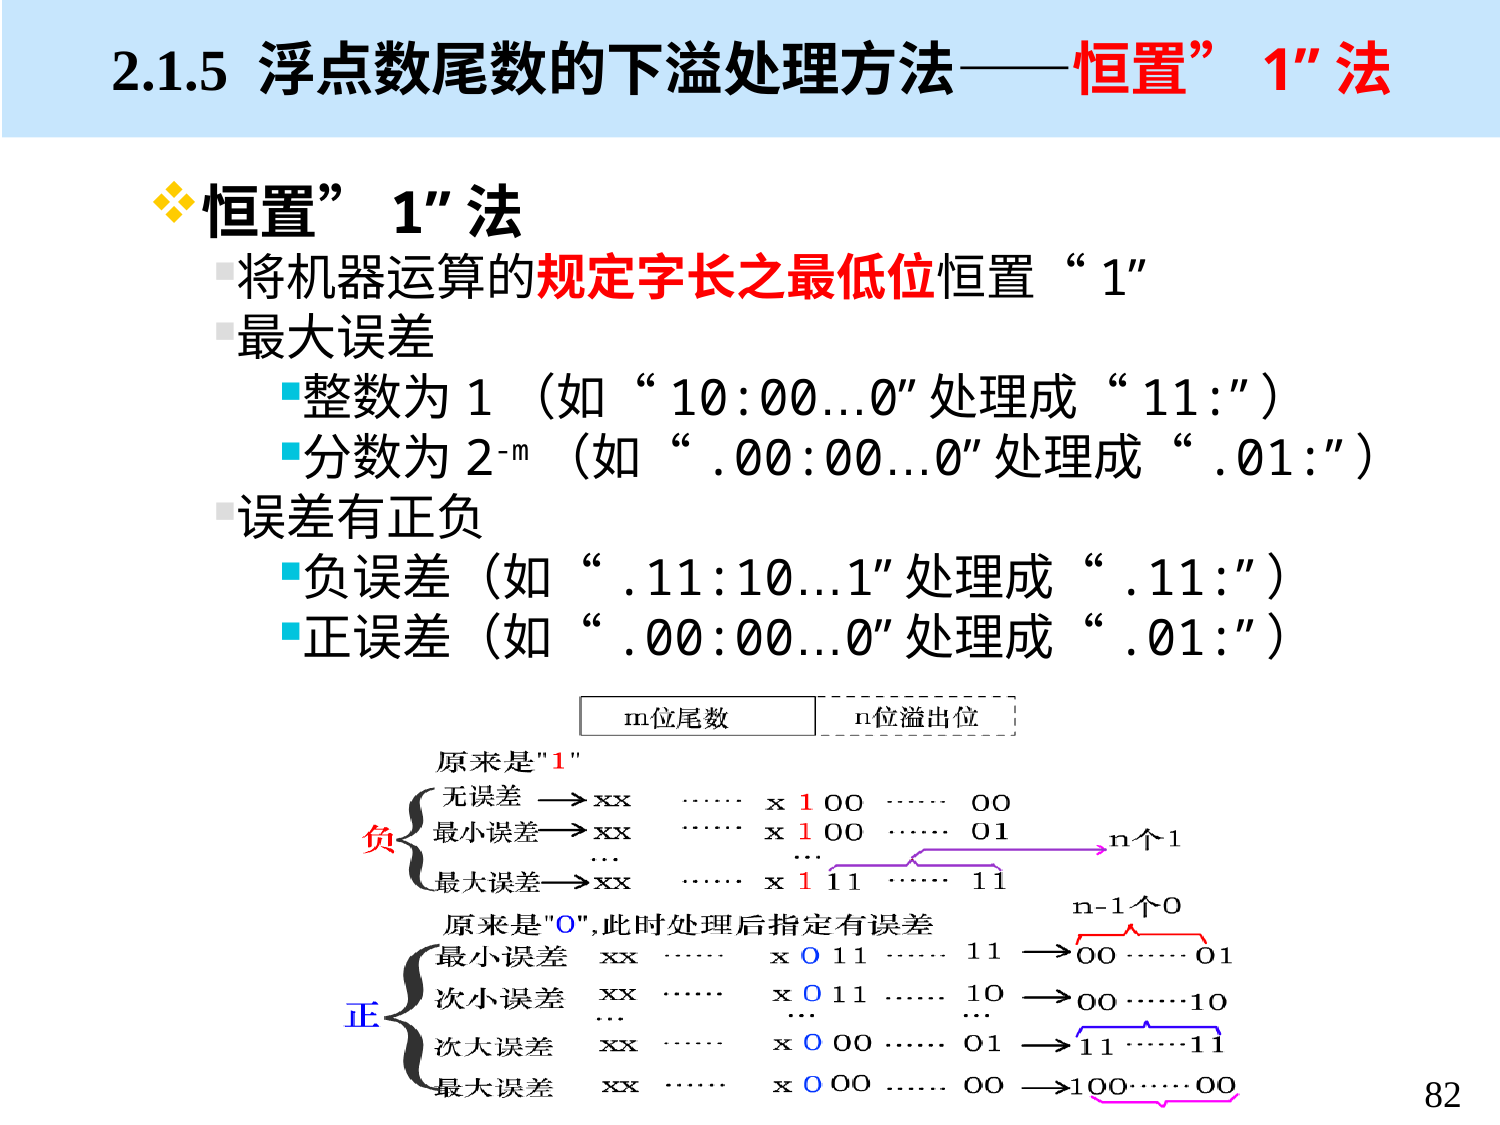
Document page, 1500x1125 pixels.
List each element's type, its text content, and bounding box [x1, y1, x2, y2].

picture [302, 692, 1255, 1109]
title 2.1.5 浮点数尾数的下溢处理方法——恒置”1”法 [96, 23, 1472, 124]
list 恒置”1”法 将机器运算的规定字长之最低位恒置“1” 最大误差 整数为1（如“10:00…0”处理成“11:”） 分数为2-m（如“.00:00…0”处理成“.01:”） 误差有正负 负误差（如“.11:10…1”处理成“.11:”） 正误差（如“.00:00…0”处理成“.01:”） [76, 167, 1428, 693]
